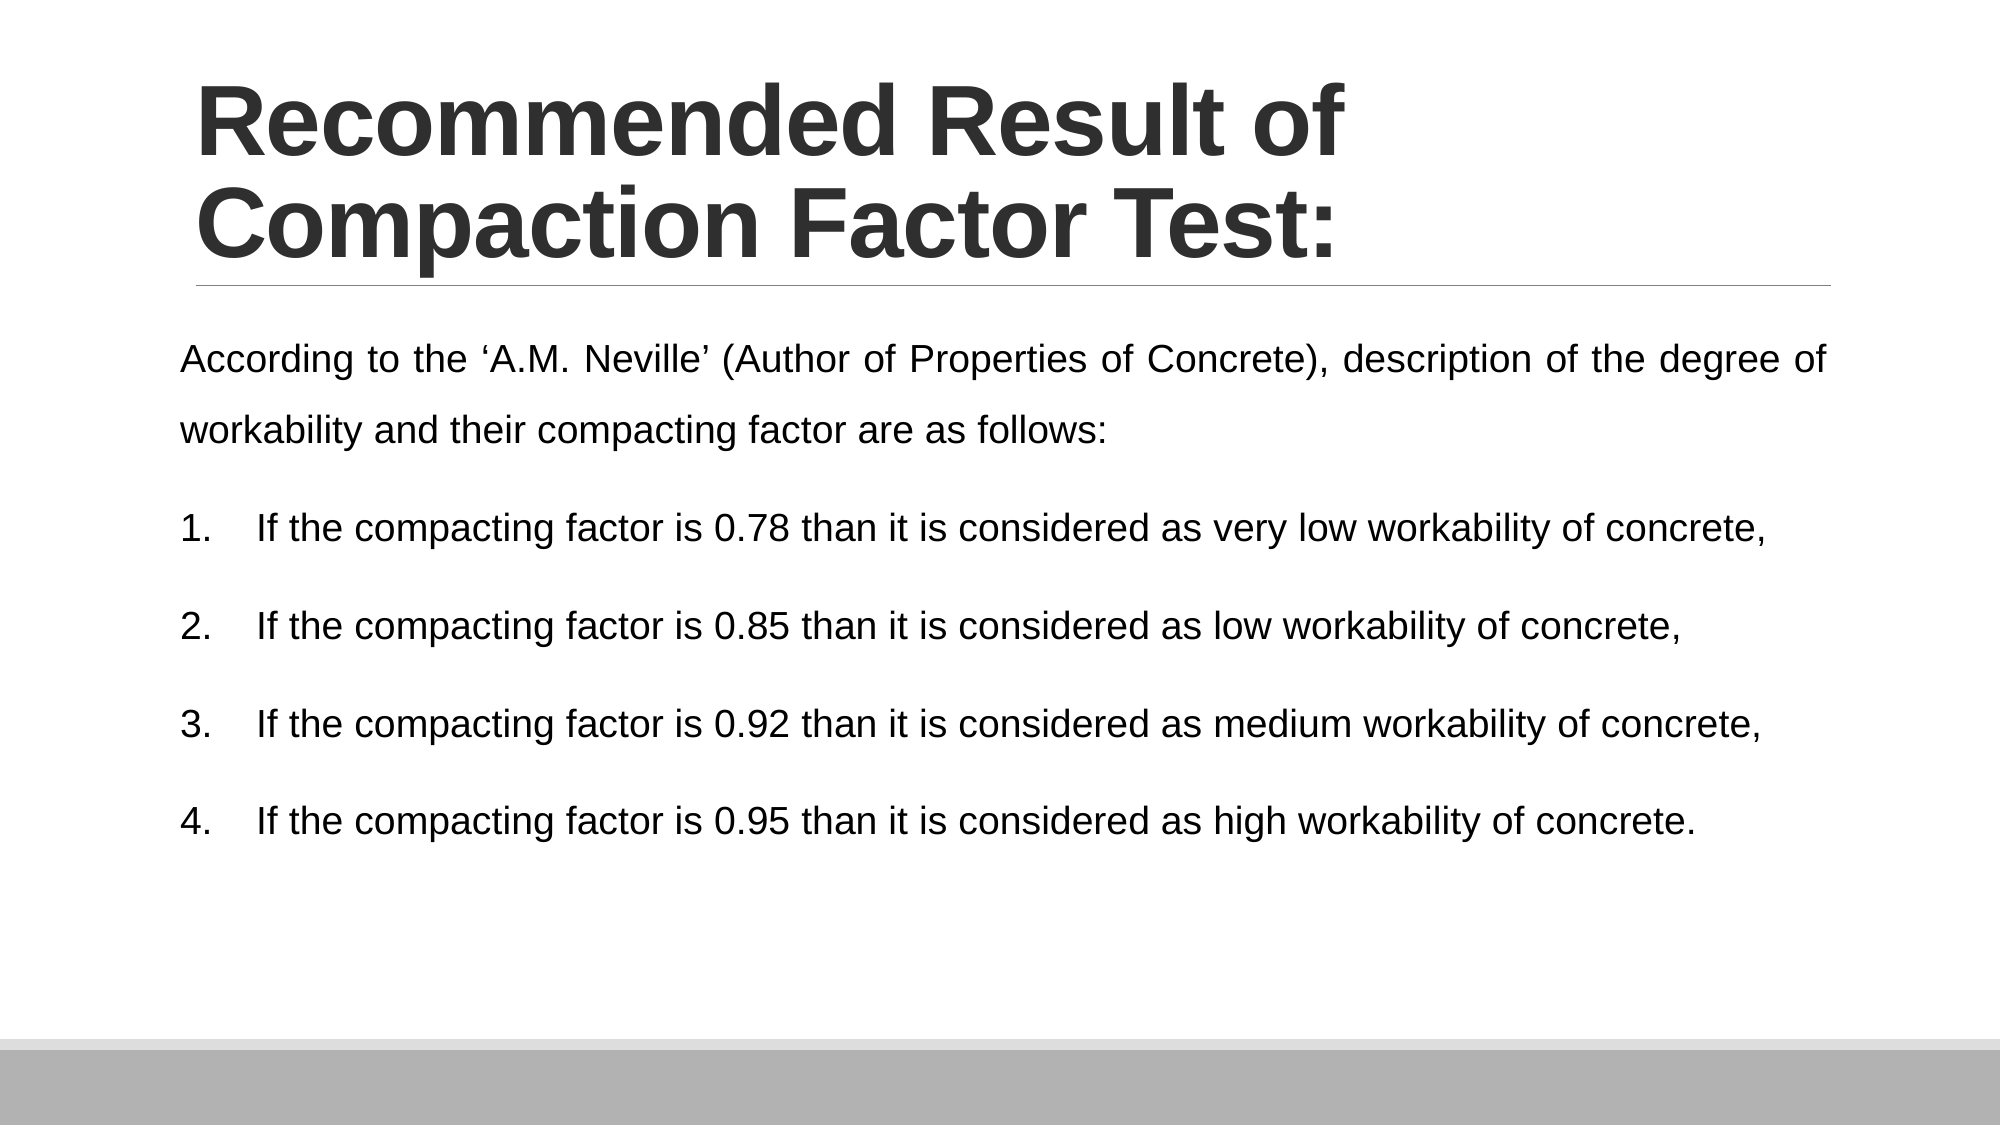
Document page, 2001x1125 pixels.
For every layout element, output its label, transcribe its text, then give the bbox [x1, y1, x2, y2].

title Recommended Result of Compaction Factor Test: [180, 47, 1830, 285]
list According to the ‘A.M. Neville’ (Author of Properties of Concrete), description of the degree of workability and their compacting factor are as follows: If the compacting factor is 0.78 than it is considered as very low workability of concrete, If the compacting factor is 0.85 than it is considered as low workability of concrete, If the compacting factor is 0.92 than it is considered as medium workability of concrete, If the compacting factor is 0.95 than it is considered as high workability of concrete. [180, 302, 1830, 963]
